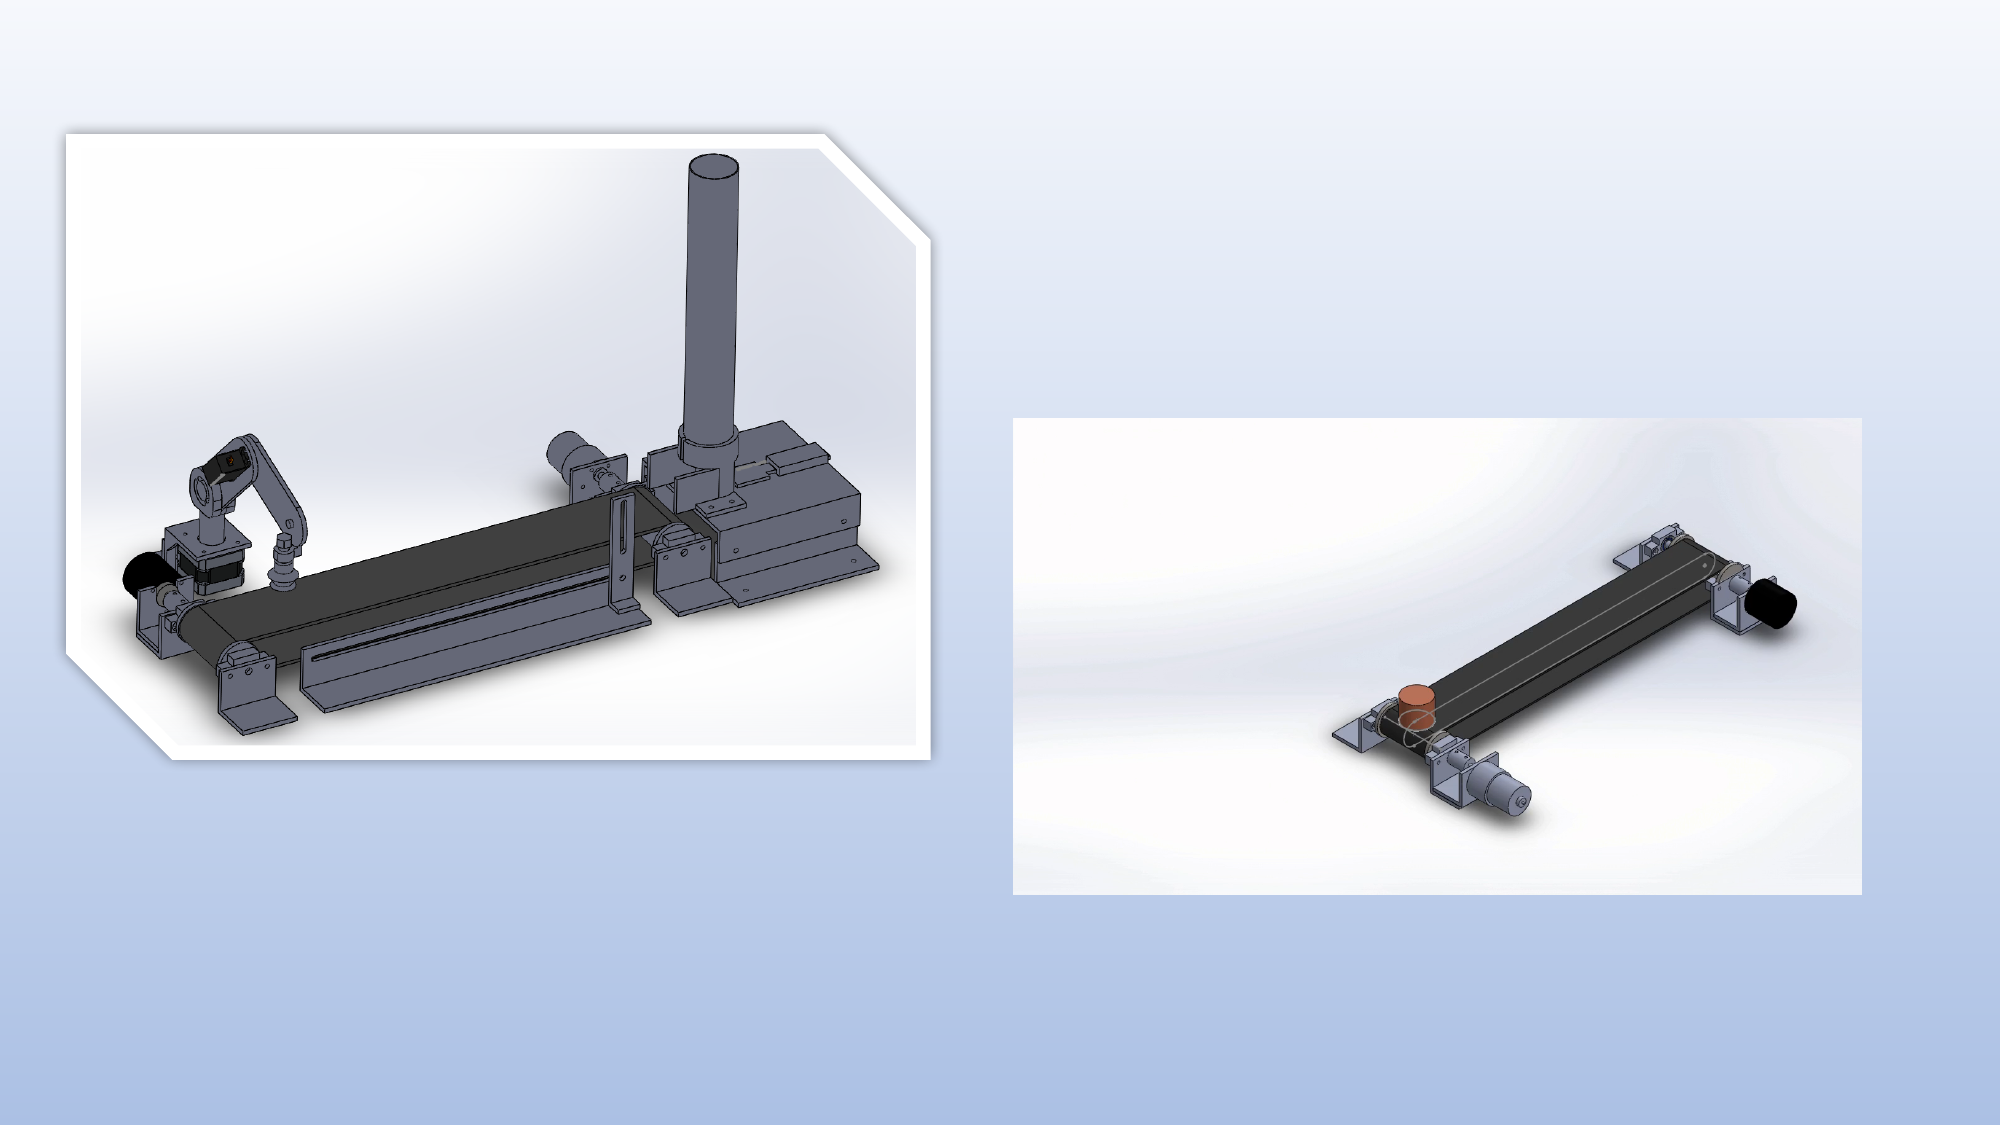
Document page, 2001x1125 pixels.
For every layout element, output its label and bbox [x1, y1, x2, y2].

list [73, 141, 924, 753]
list [1012, 417, 1863, 896]
